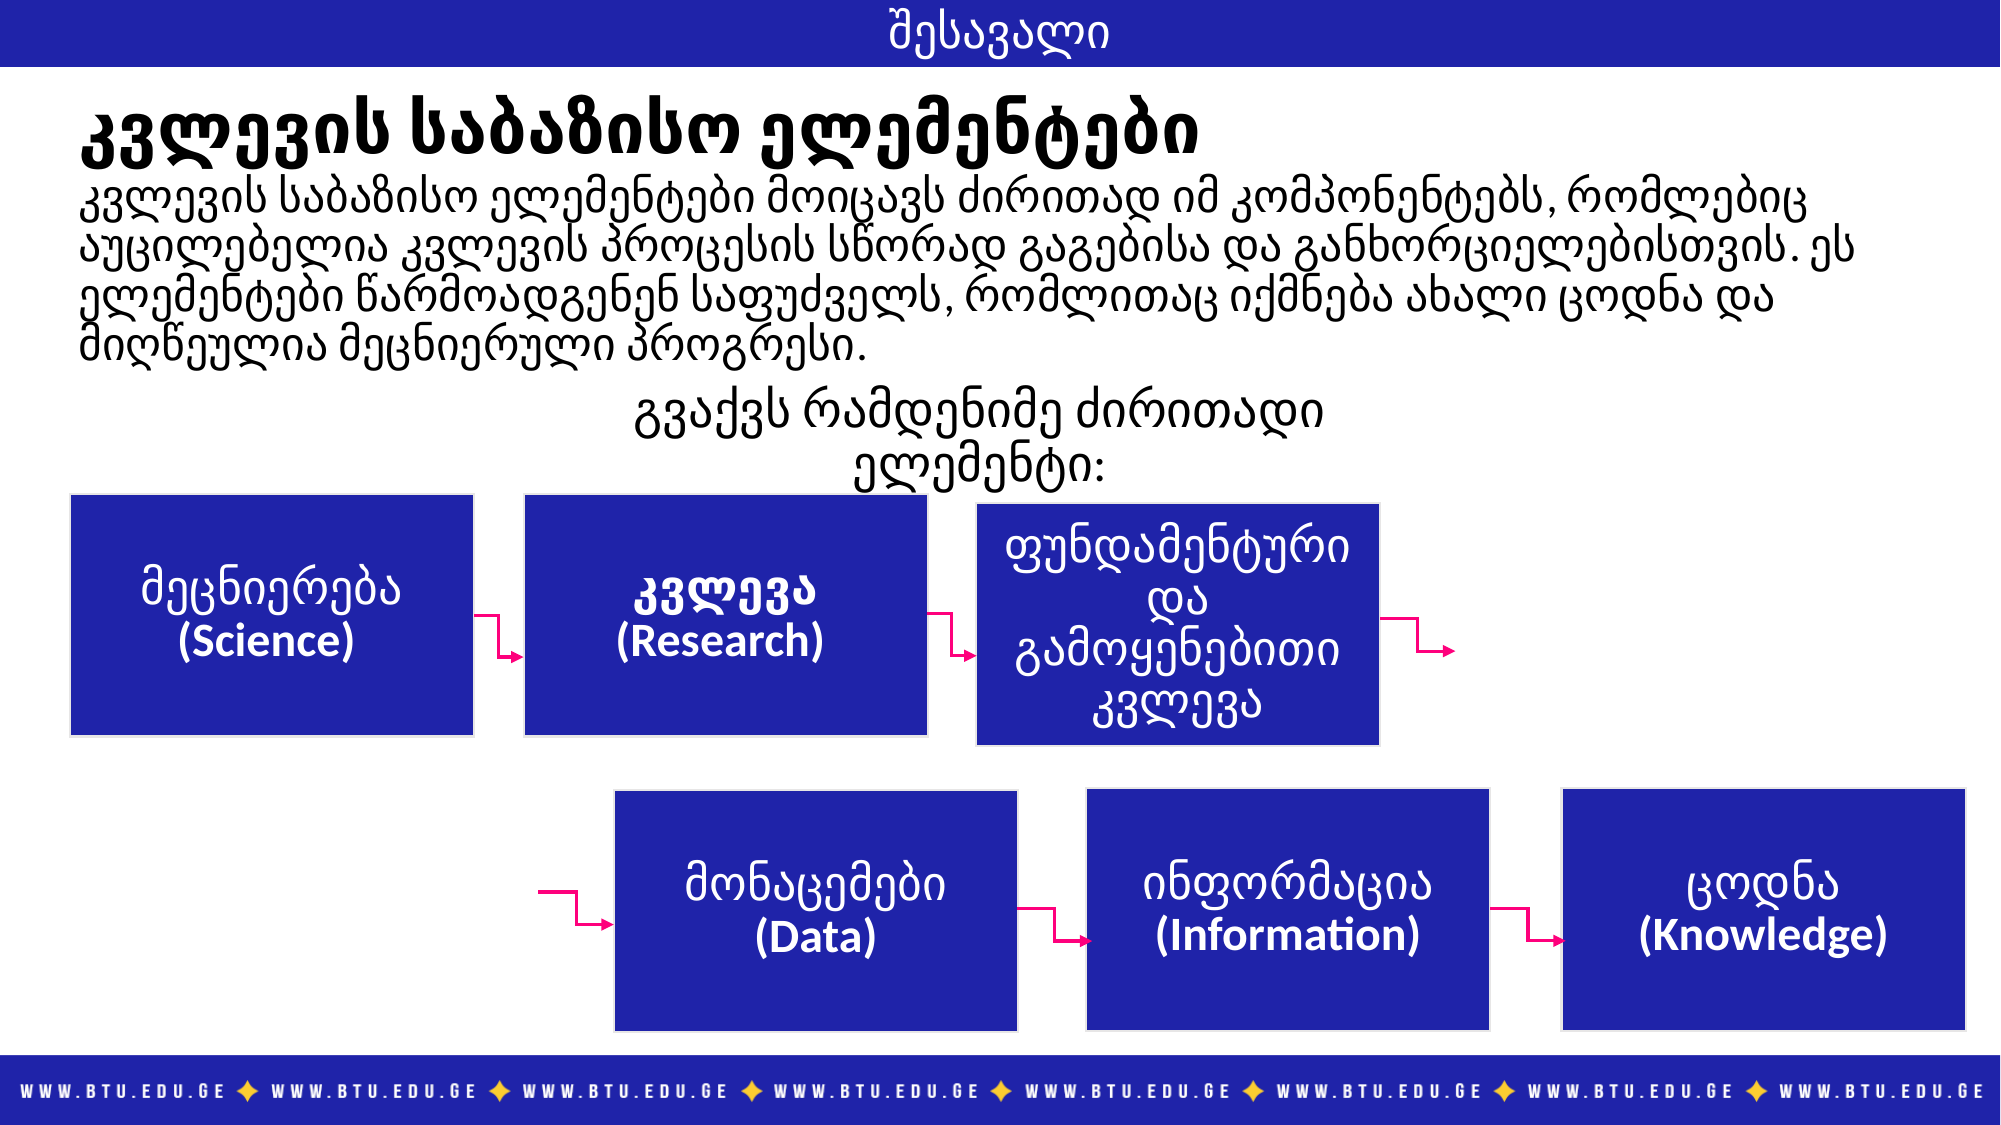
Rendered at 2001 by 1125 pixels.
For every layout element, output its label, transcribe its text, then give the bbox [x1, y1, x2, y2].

picture [0, 0, 2001, 1125]
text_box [69, 493, 1966, 1033]
text_box გვაქვს რამდენიმე ძირითადი ელემენტი: [494, 375, 1466, 493]
text_box შესავალი [0, 0, 2000, 67]
list კვლევის საბაზისო ელემენტები მოიცავს ძირითად იმ კომპონენტებს, რომლებიც აუცილებელია კვლევის პროცესის სწორად გაგებისა და განხორციელებისთვის. ეს ელემენტები წარმოადგენენ საფუძველს, რომლითაც იქმნება ახალი ცოდნა და მიღწეულია მეცნიერული პროგრესი. [63, 168, 1913, 376]
title კვლევის საბაზისო ელემენტები [63, 84, 1281, 168]
